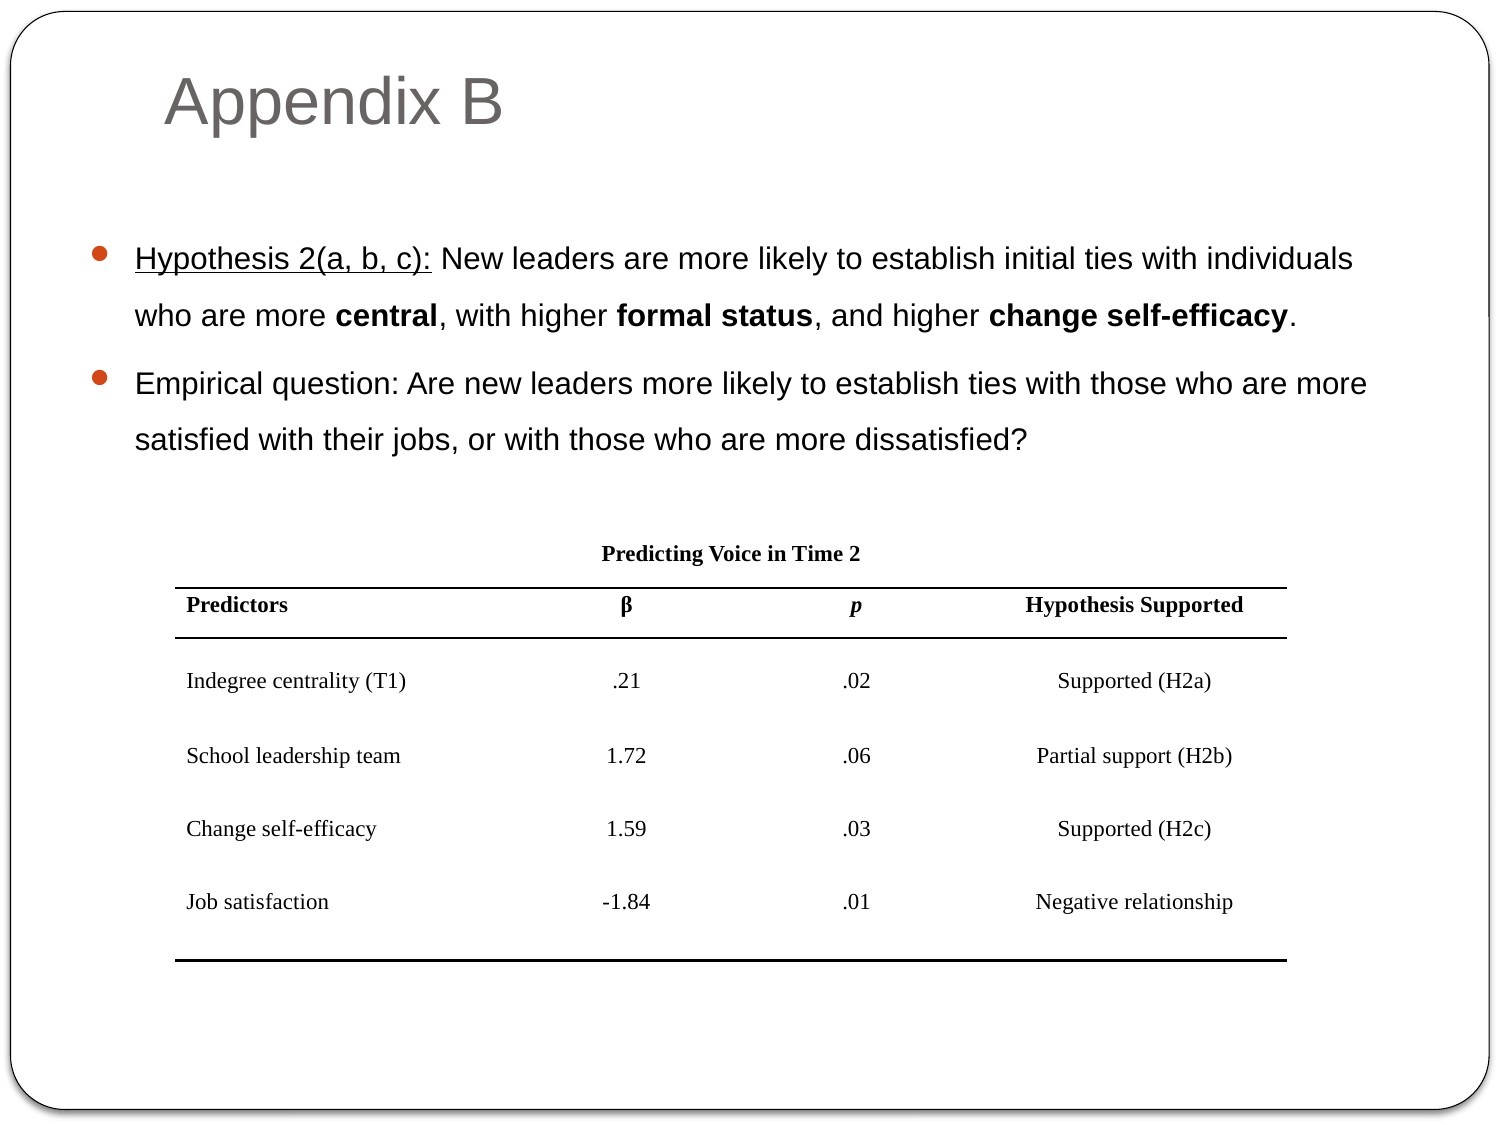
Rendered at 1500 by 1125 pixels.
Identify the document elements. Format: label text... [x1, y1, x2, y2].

table_cell Change self-efficacy [175, 812, 522, 885]
table_cell Predictors [175, 589, 522, 637]
table_cell Hypothesis Supported [982, 589, 1287, 637]
table_cell Supported (H2a) [982, 639, 1287, 739]
table_cell Negative relationship [982, 885, 1287, 959]
table_cell 1.59 [522, 812, 731, 885]
table_cell 1.72 [522, 739, 731, 812]
table_cell Partial support (H2b) [982, 739, 1287, 812]
table_cell .03 [731, 812, 982, 885]
table_cell Indegree centrality (T1) [175, 639, 522, 739]
table_cell -1.84 [522, 885, 731, 959]
table_cell β [522, 589, 731, 637]
table_cell Job satisfaction [175, 885, 522, 959]
table_cell School leadership team [175, 739, 522, 812]
table_cell .06 [731, 739, 982, 812]
table_cell .21 [522, 639, 731, 739]
table_cell Supported (H2c) [982, 812, 1287, 885]
table_cell p [731, 589, 982, 637]
title Appendix B [150, 45, 1425, 212]
table_cell .01 [731, 885, 982, 959]
table_header Predicting Voice in Time 2 [175, 538, 1287, 587]
table_cell .02 [731, 639, 982, 739]
list Hypothesis 2(a, b, c): New leaders are more likely to establish initial ties with individuals who are more central, with higher formal status, and higher change self-efficacy. Empirical question: Are new leaders more likely to establish ties with those who are more satisfied with their jobs, or with those who are more dissatisfied? [75, 212, 1425, 986]
